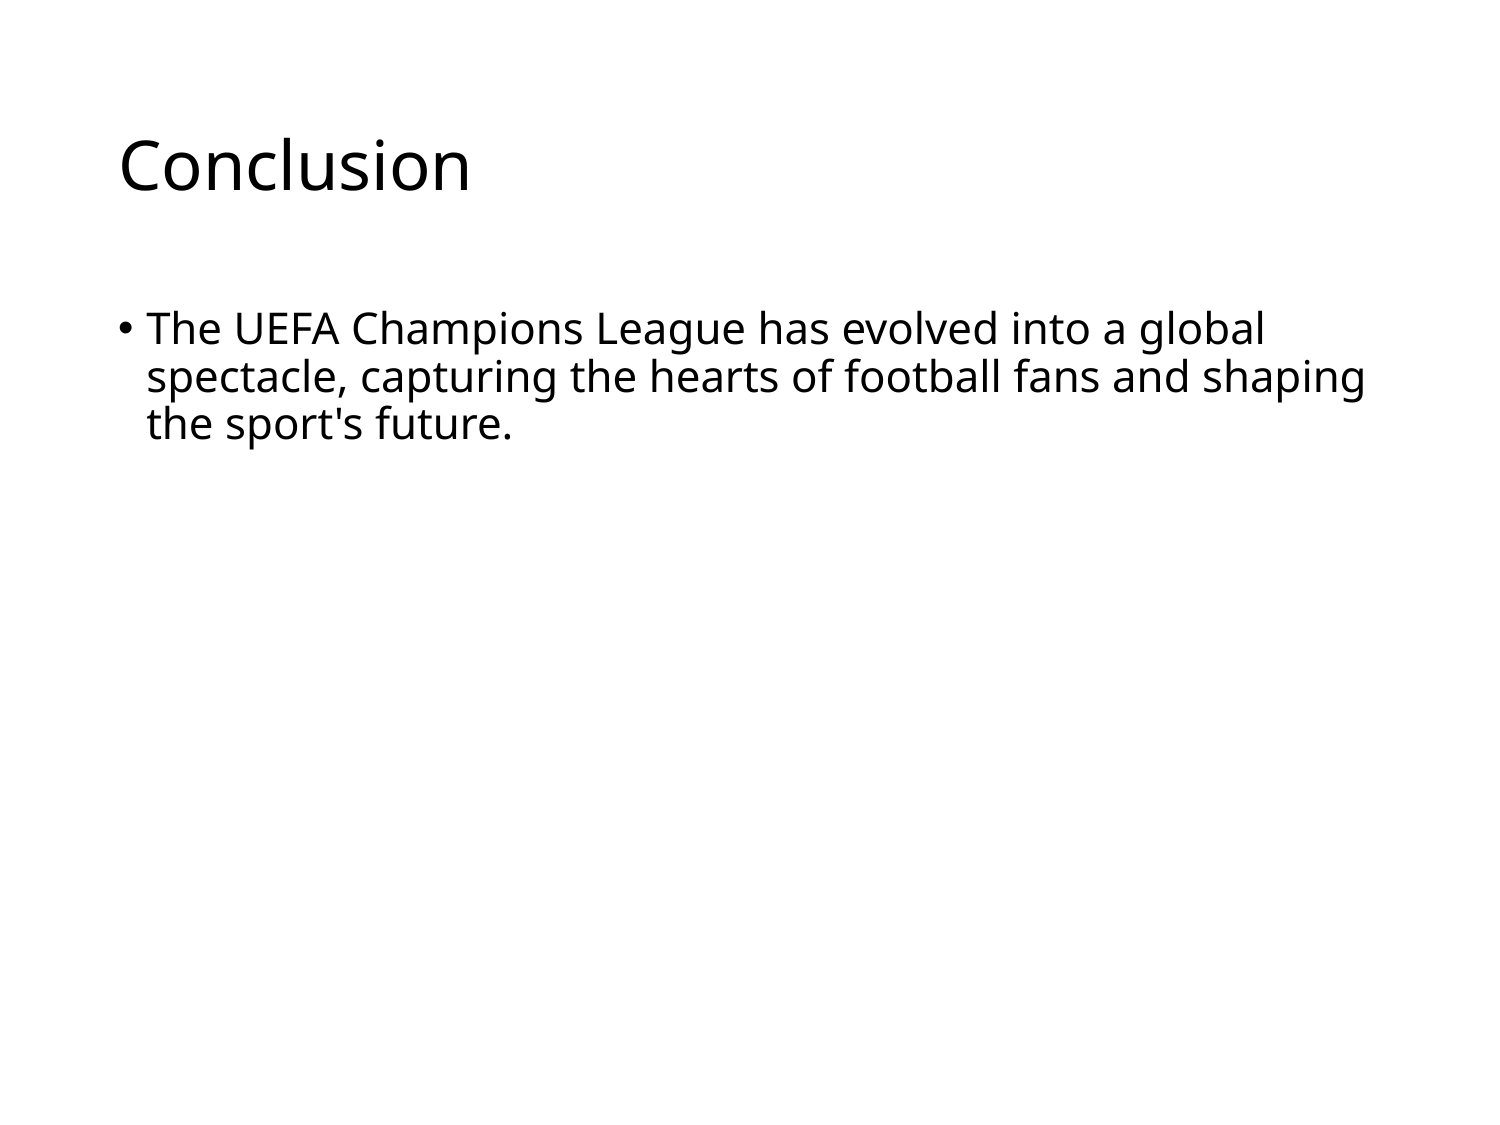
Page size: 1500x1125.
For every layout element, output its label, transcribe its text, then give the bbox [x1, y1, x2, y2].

list The UEFA Champions League has evolved into a global spectacle, capturing the hearts of football fans and shaping the sport's future. [103, 299, 1397, 1014]
title Conclusion [103, 59, 1397, 278]
